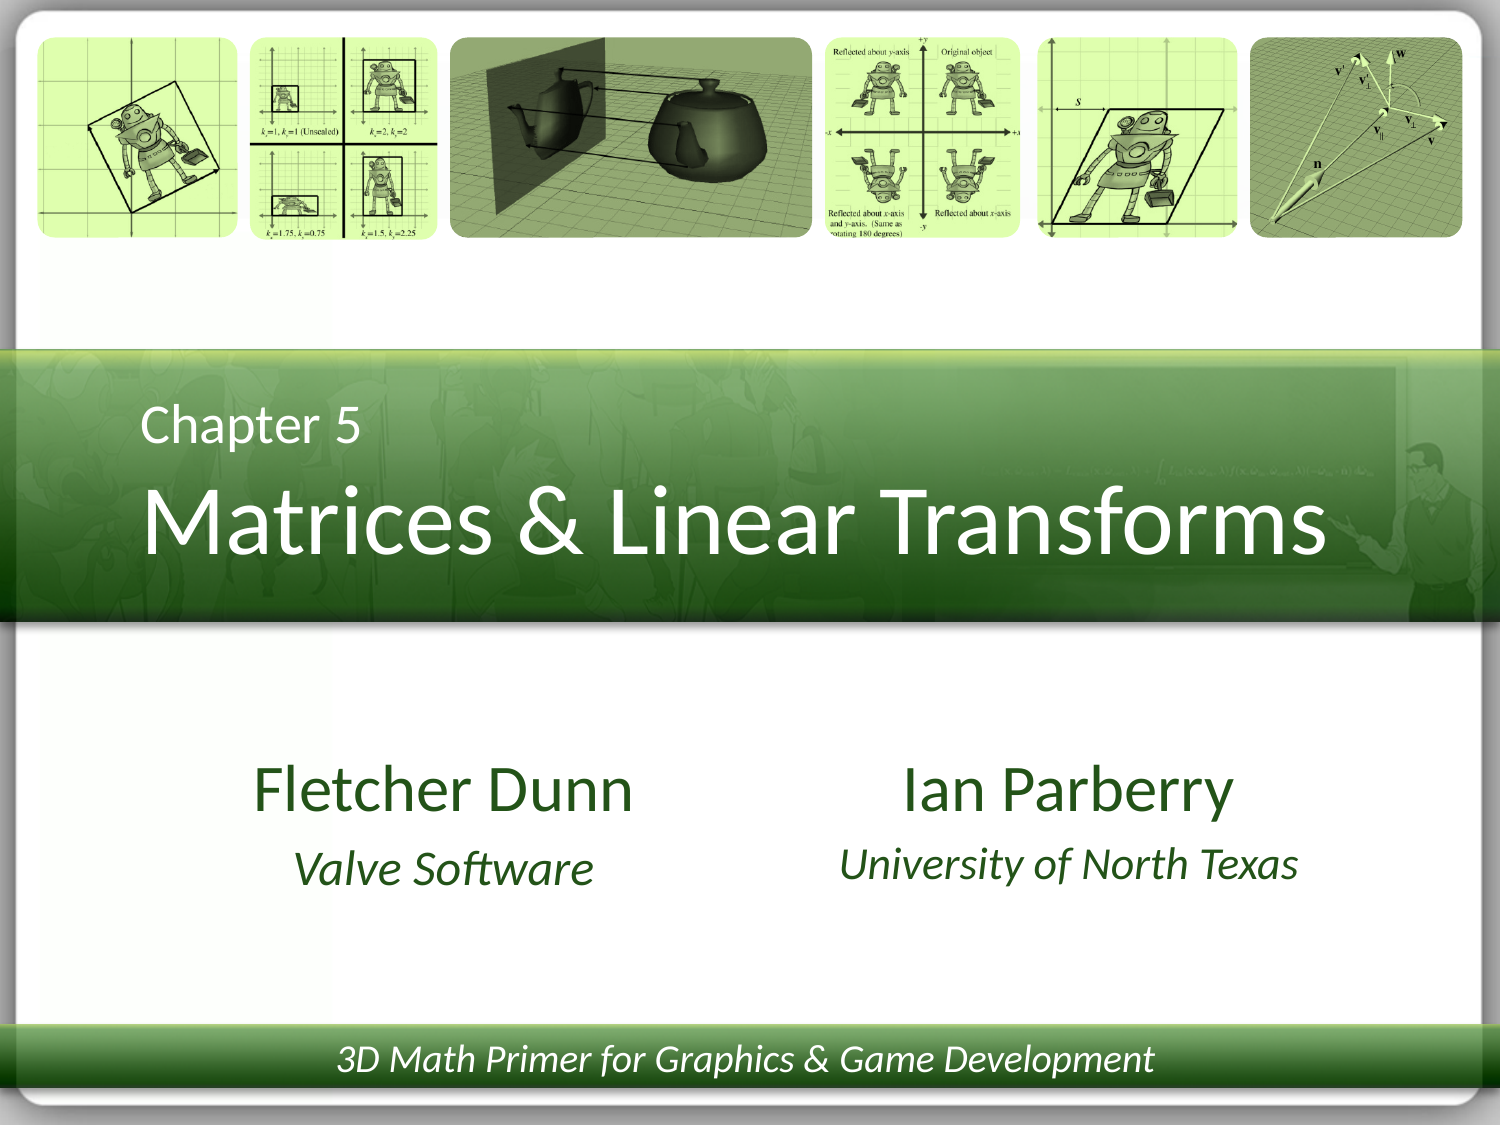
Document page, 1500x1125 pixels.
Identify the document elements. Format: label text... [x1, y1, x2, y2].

title Chapter 5 Matrices & Linear Transforms [125, 350, 1400, 613]
text_box Fletcher Dunn Valve Software [174, 737, 713, 938]
text_box Ian Parberry University of North Texas [799, 737, 1338, 938]
text_box 3D Math Primer for Graphics & Game Development [50, 1024, 1450, 1088]
picture [0, 0, 1500, 1125]
